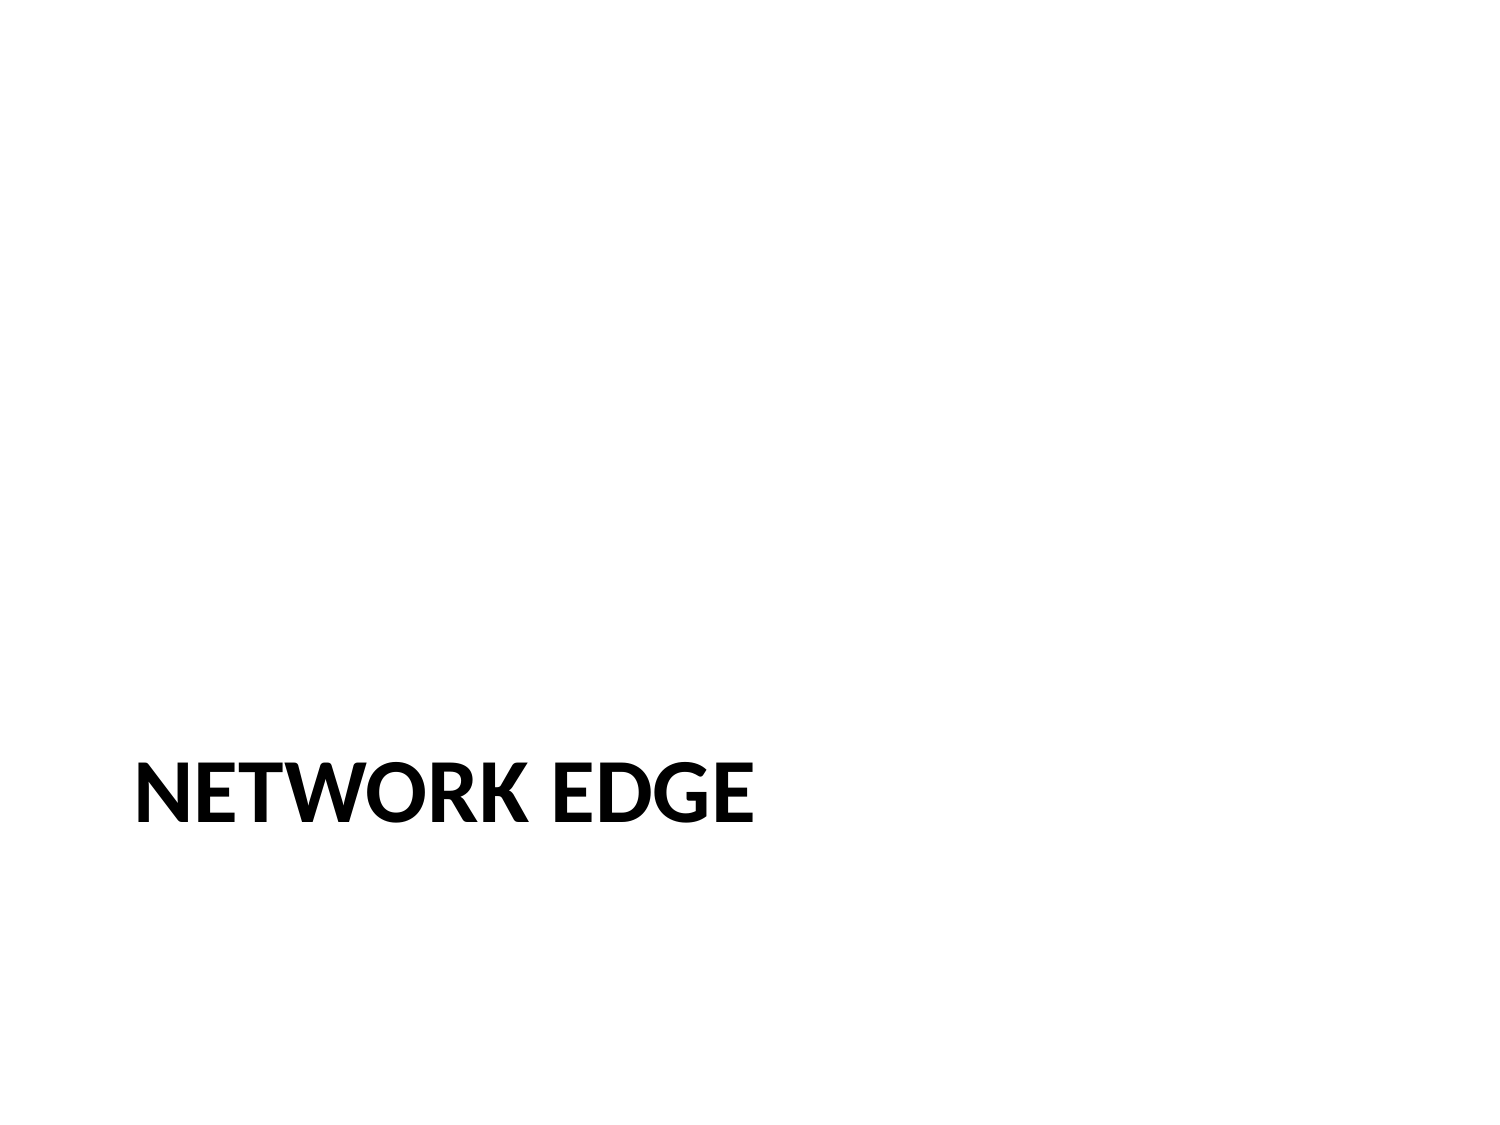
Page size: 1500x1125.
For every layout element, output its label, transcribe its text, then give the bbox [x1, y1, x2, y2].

title Network edge [118, 722, 1394, 947]
